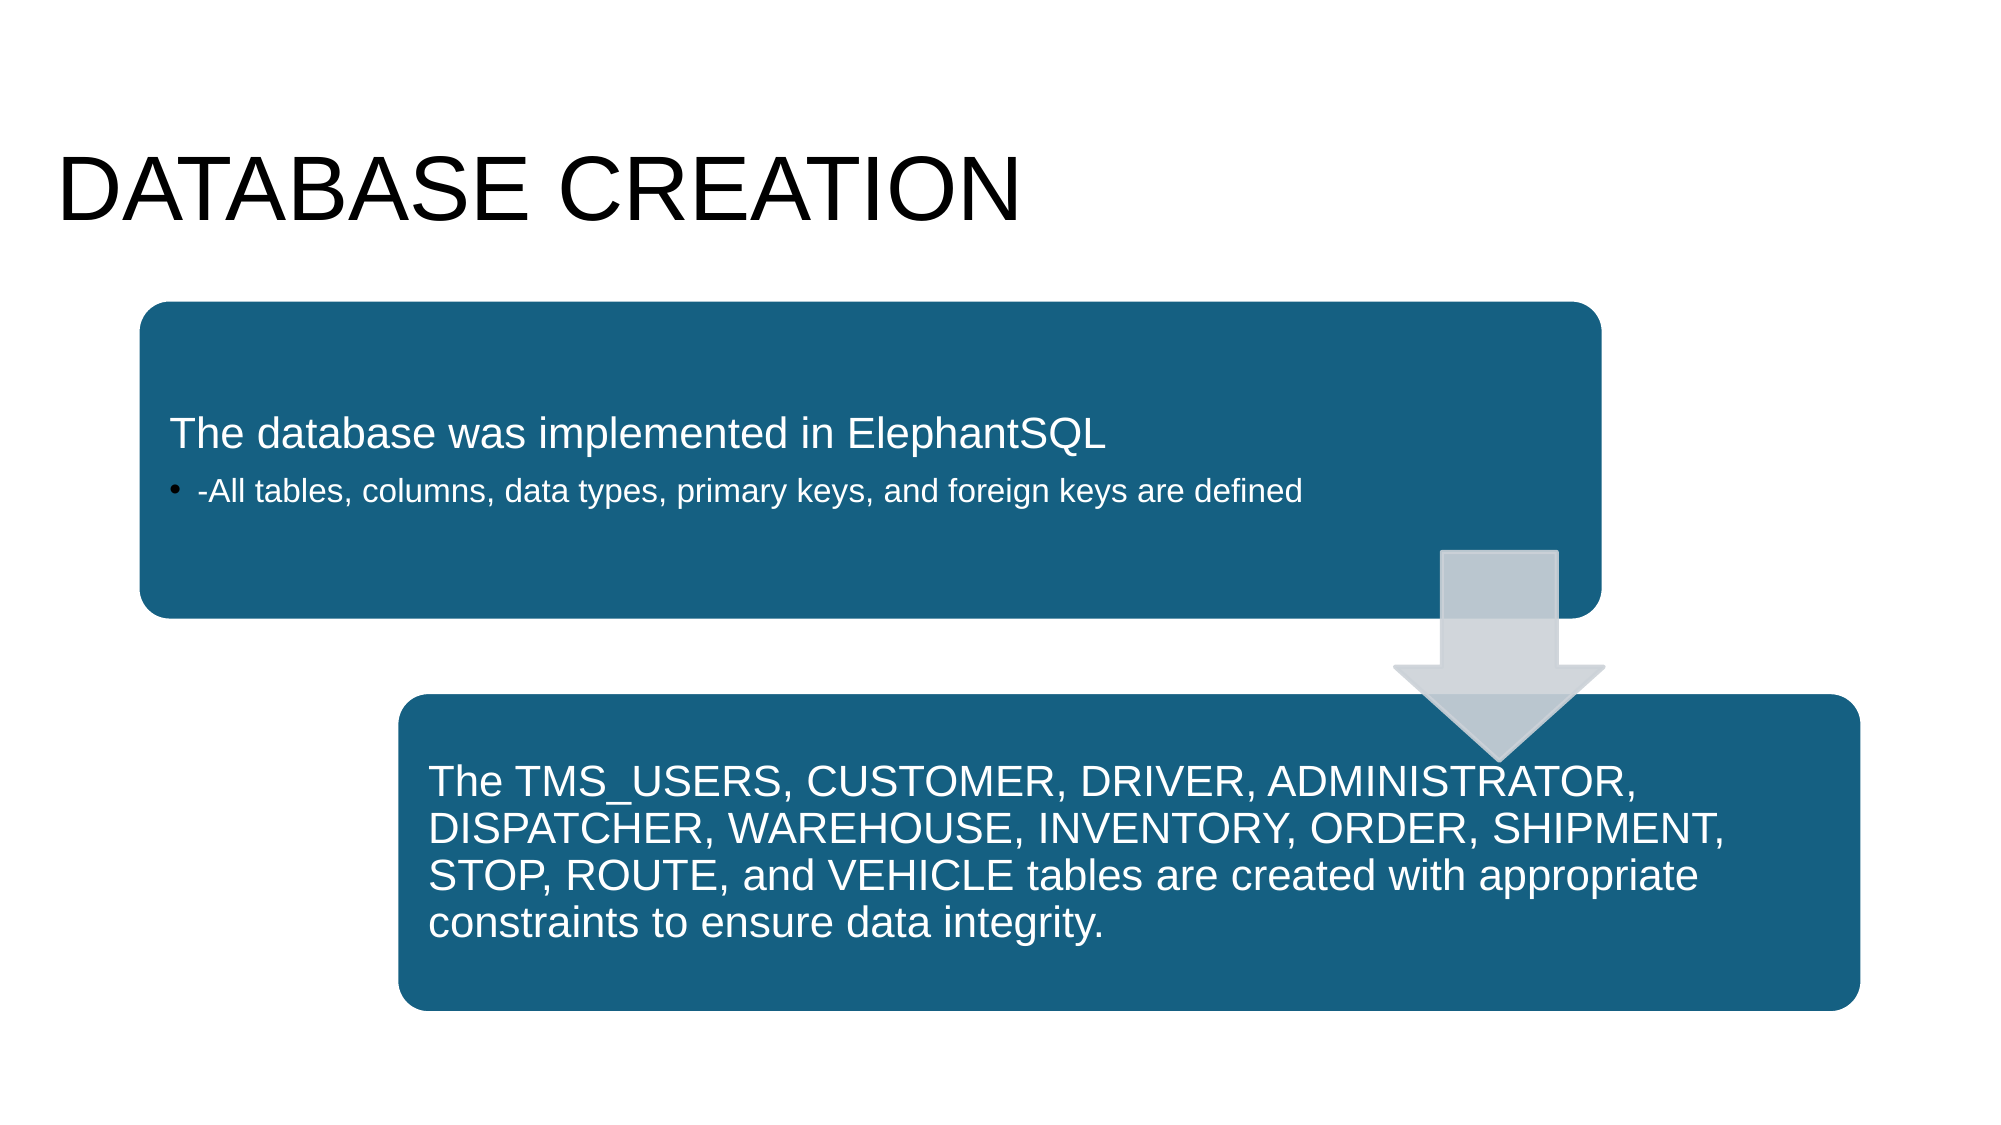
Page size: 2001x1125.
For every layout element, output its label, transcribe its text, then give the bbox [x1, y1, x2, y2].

title DATABASE CREATION [41, 82, 1936, 300]
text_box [137, 299, 1863, 1014]
